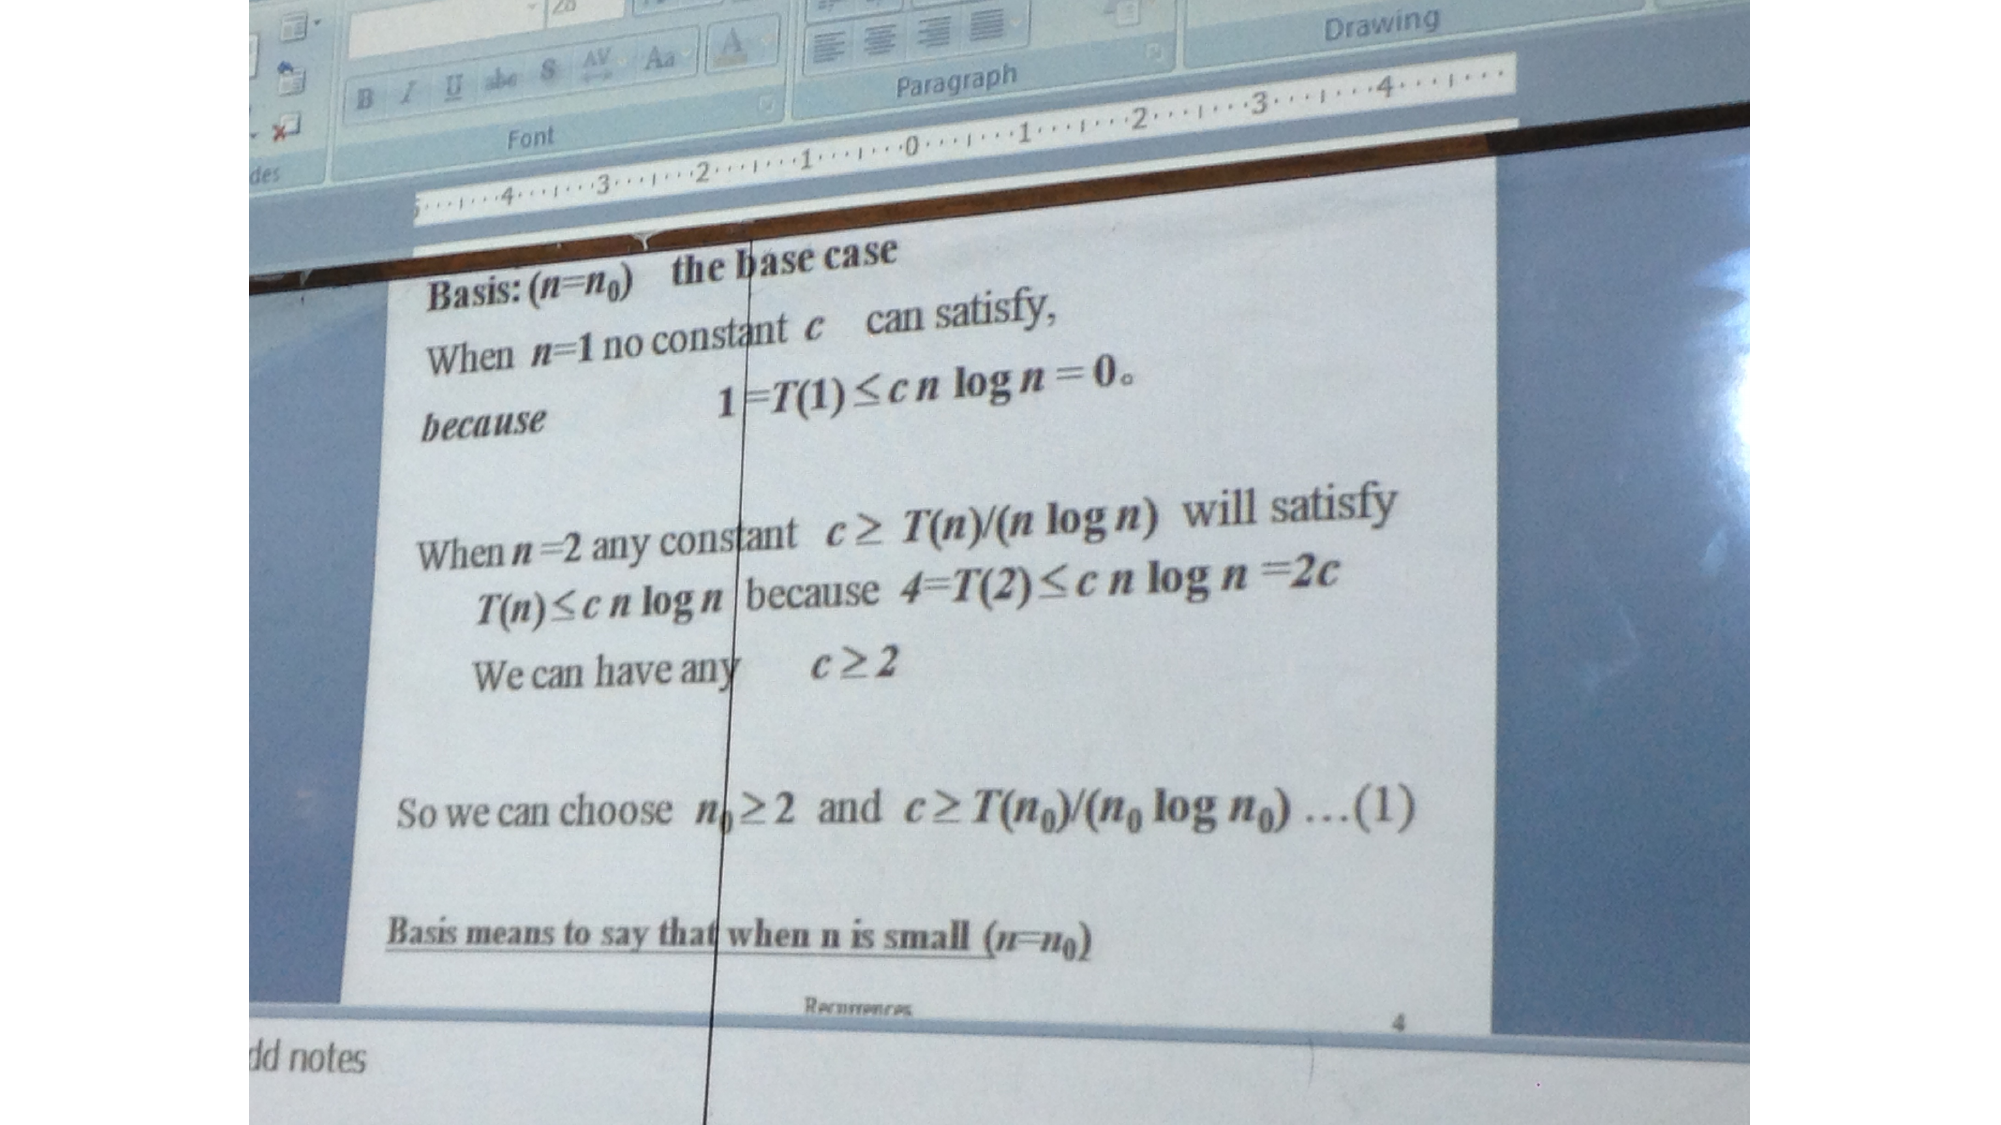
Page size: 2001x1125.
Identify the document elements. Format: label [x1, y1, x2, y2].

picture [249, 0, 1750, 1125]
